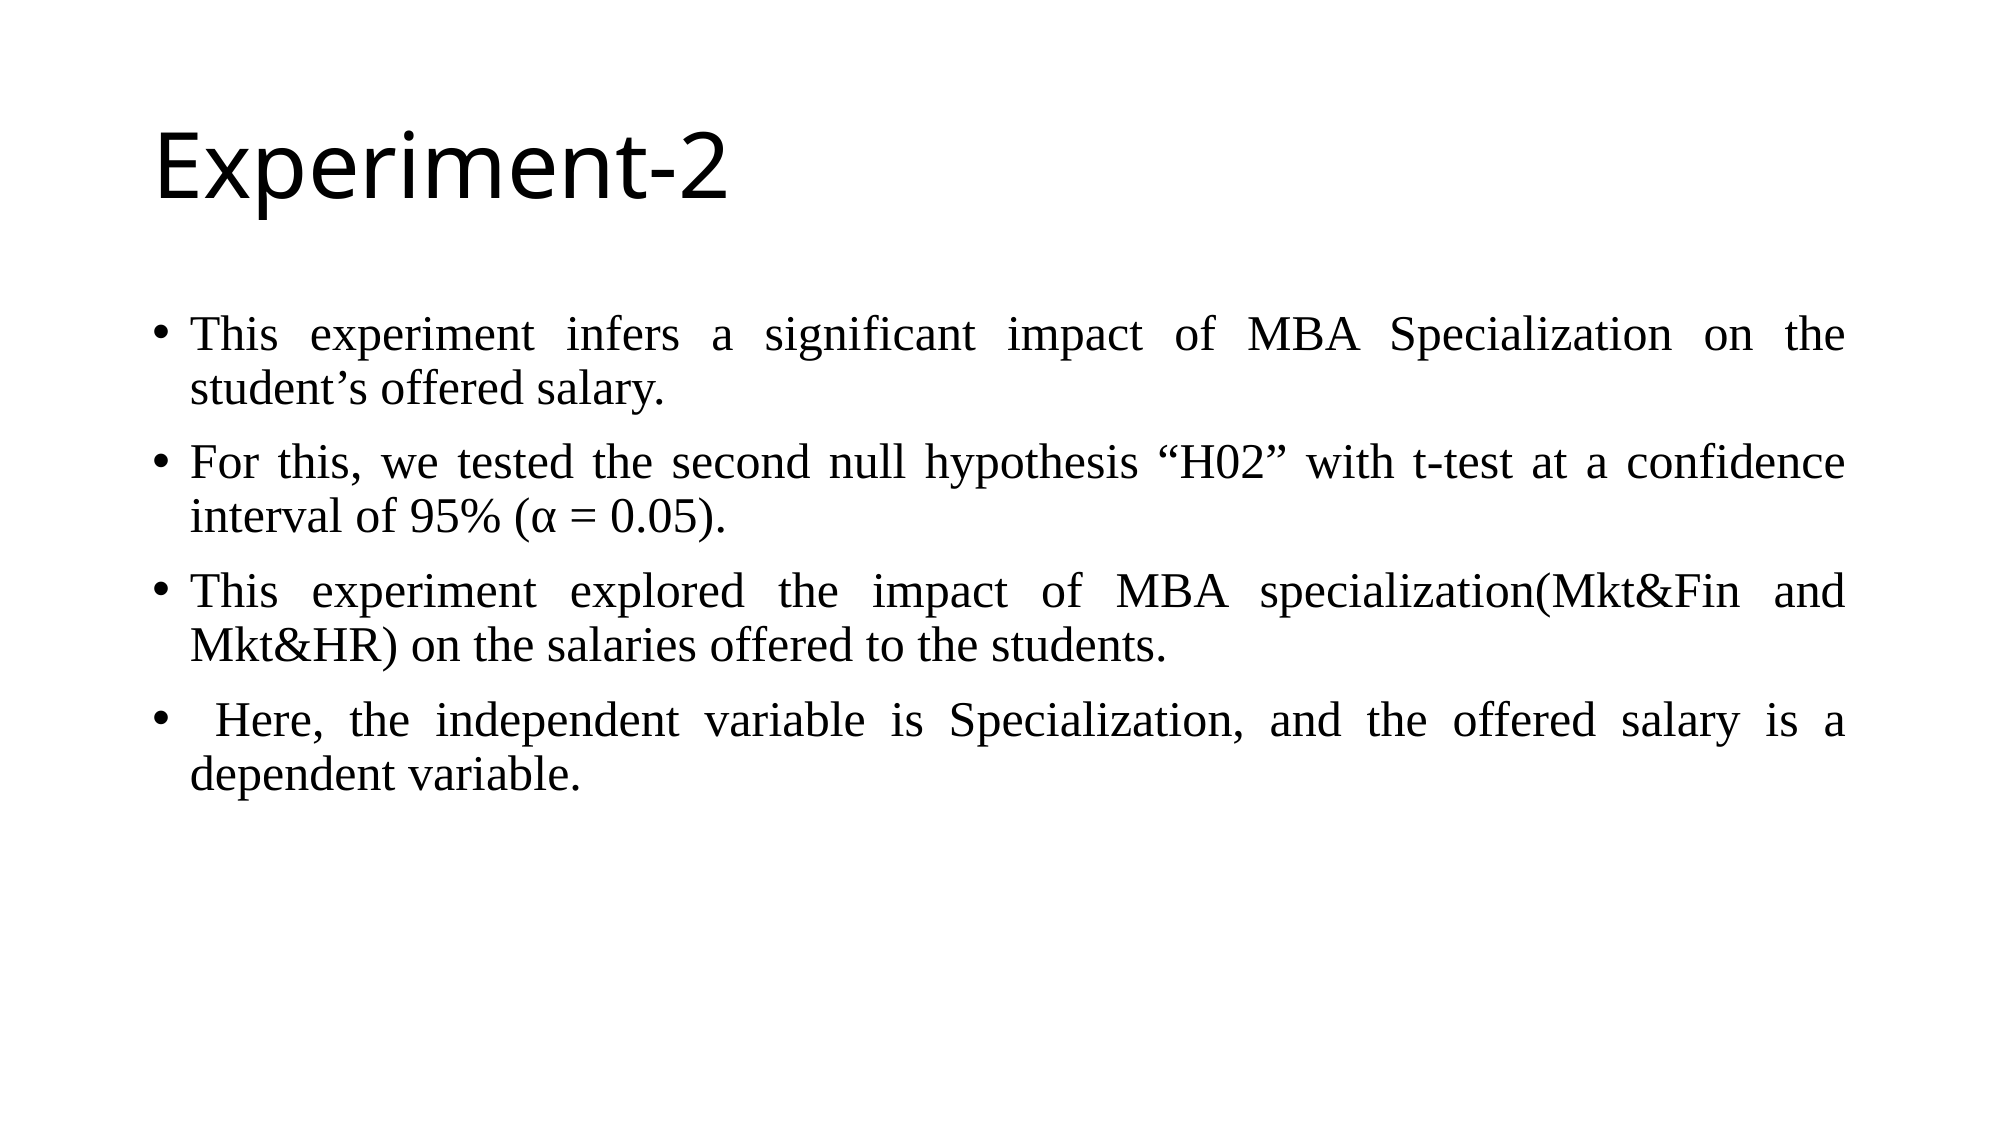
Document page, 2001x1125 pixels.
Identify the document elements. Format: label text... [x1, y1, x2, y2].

title Experiment-2 [137, 59, 1863, 278]
list This experiment infers a significant impact of MBA Specialization on the student’s offered salary. For this, we tested the second null hypothesis “H02” with t-test at a confidence interval of 95% (α = 0.05). This experiment explored the impact of MBA specialization(Mkt&Fin and Mkt&HR) on the salaries offered to the students. Here, the independent variable is Specialization, and the offered salary is a dependent variable. [137, 299, 1863, 1014]
